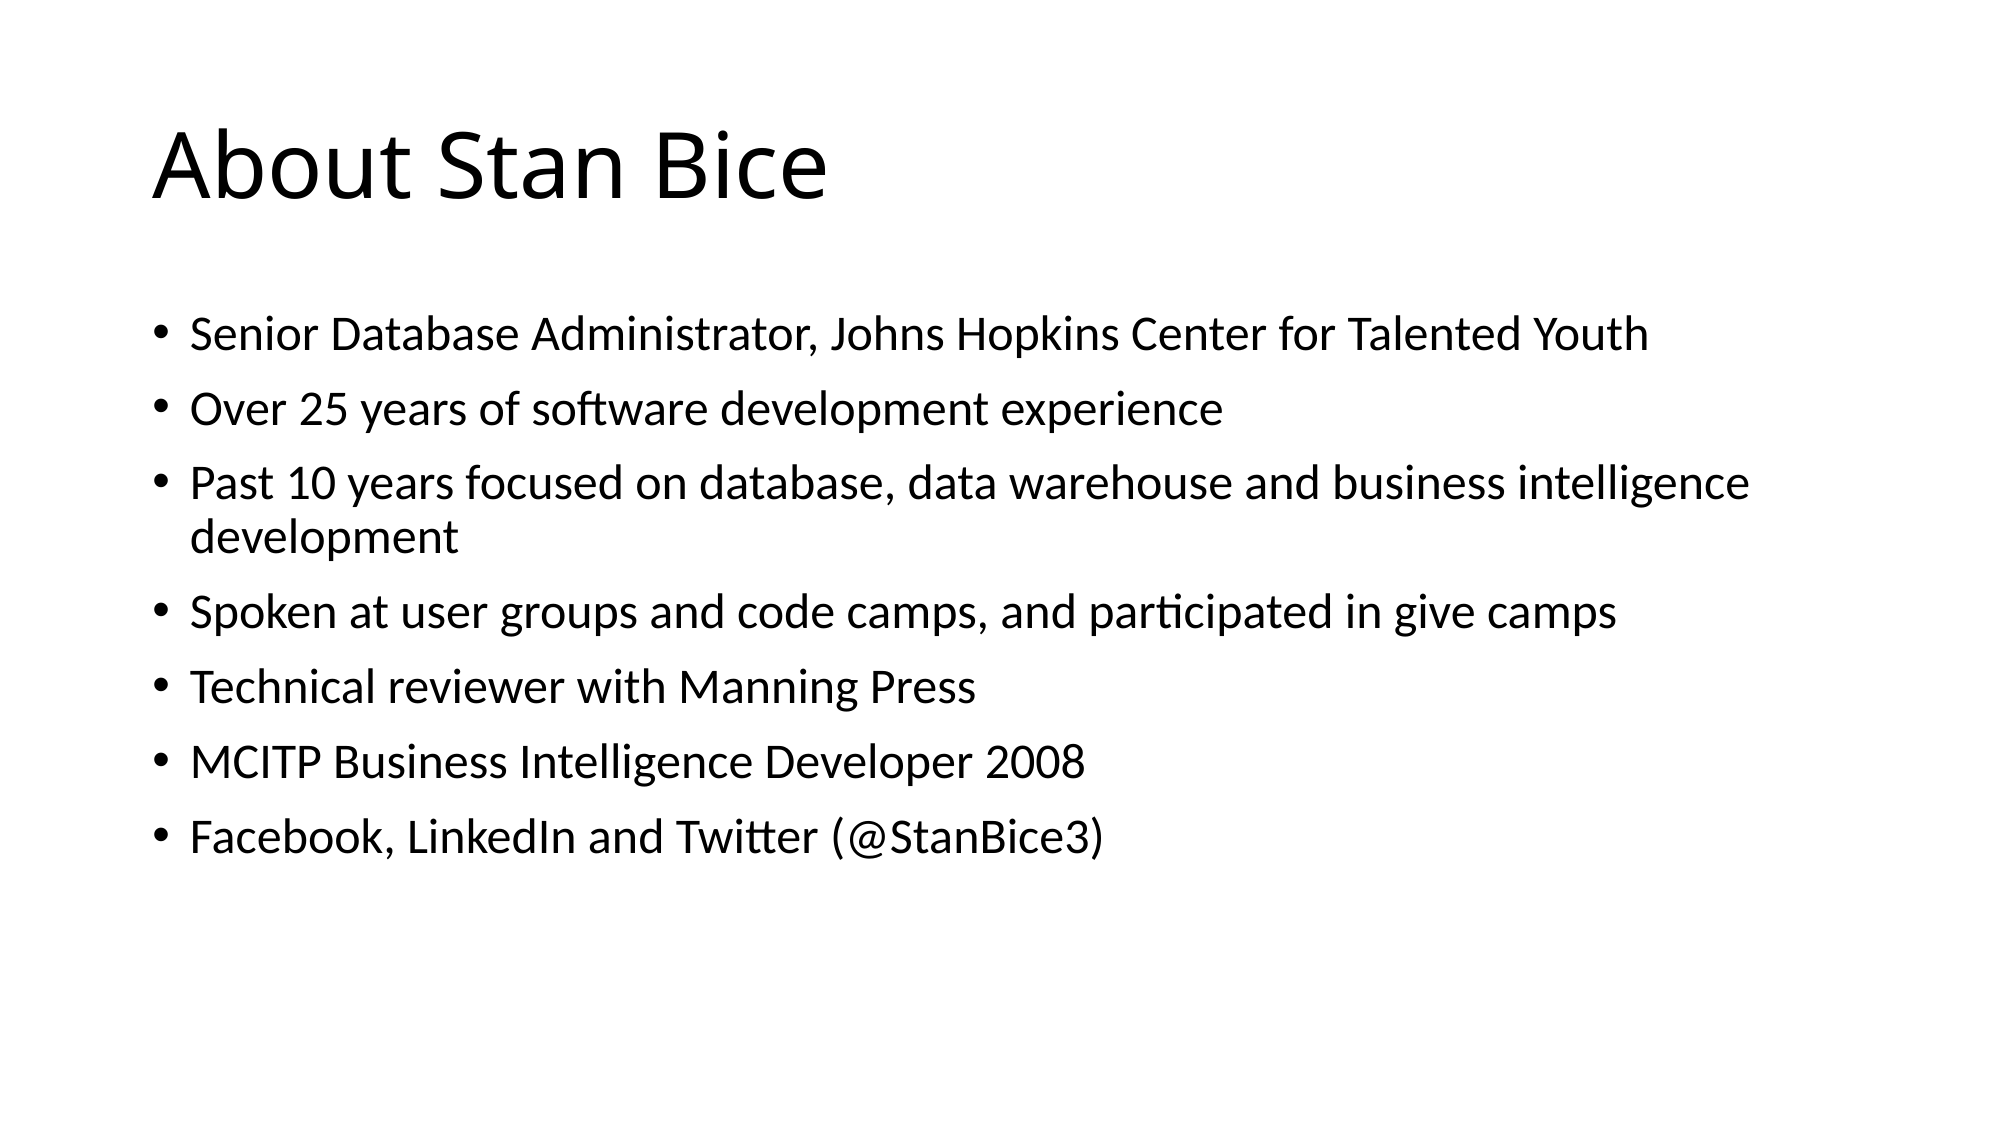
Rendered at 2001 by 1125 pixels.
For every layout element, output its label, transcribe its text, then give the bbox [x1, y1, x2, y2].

list Senior Database Administrator, Johns Hopkins Center for Talented Youth Over 25 years of software development experience Past 10 years focused on database, data warehouse and business intelligence development Spoken at user groups and code camps, and participated in give camps Technical reviewer with Manning Press MCITP Business Intelligence Developer 2008 Facebook, LinkedIn and Twitter (@StanBice3) [137, 299, 1863, 1014]
title About Stan Bice [137, 59, 1863, 278]
